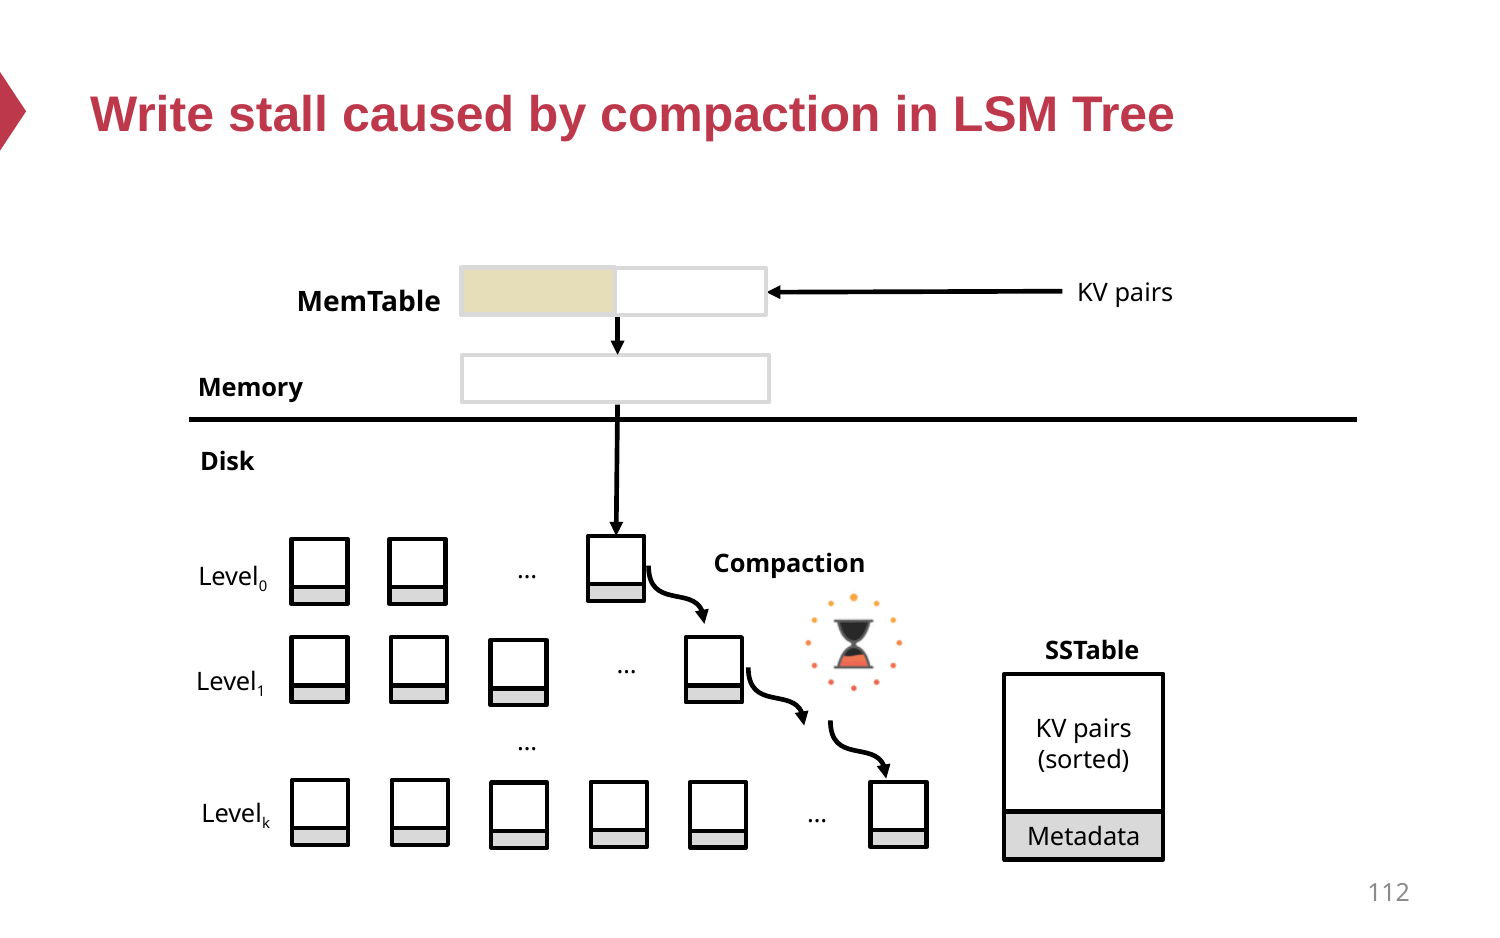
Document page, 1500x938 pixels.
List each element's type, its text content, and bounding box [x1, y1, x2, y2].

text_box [828, 721, 888, 778]
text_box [647, 566, 706, 623]
title Write stall caused by compaction in LSM Tree [75, 37, 1425, 186]
text_box MemTable [281, 276, 459, 325]
text_box KV pairs [1062, 268, 1188, 314]
text_box [617, 266, 768, 317]
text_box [183, 535, 927, 849]
picture [803, 589, 907, 694]
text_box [746, 668, 806, 725]
slide_number 112 [1074, 868, 1425, 919]
text_box [460, 353, 771, 404]
text_box [459, 265, 617, 317]
text_box Memory [183, 363, 318, 409]
text_box Disk [185, 437, 270, 483]
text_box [1003, 626, 1164, 860]
